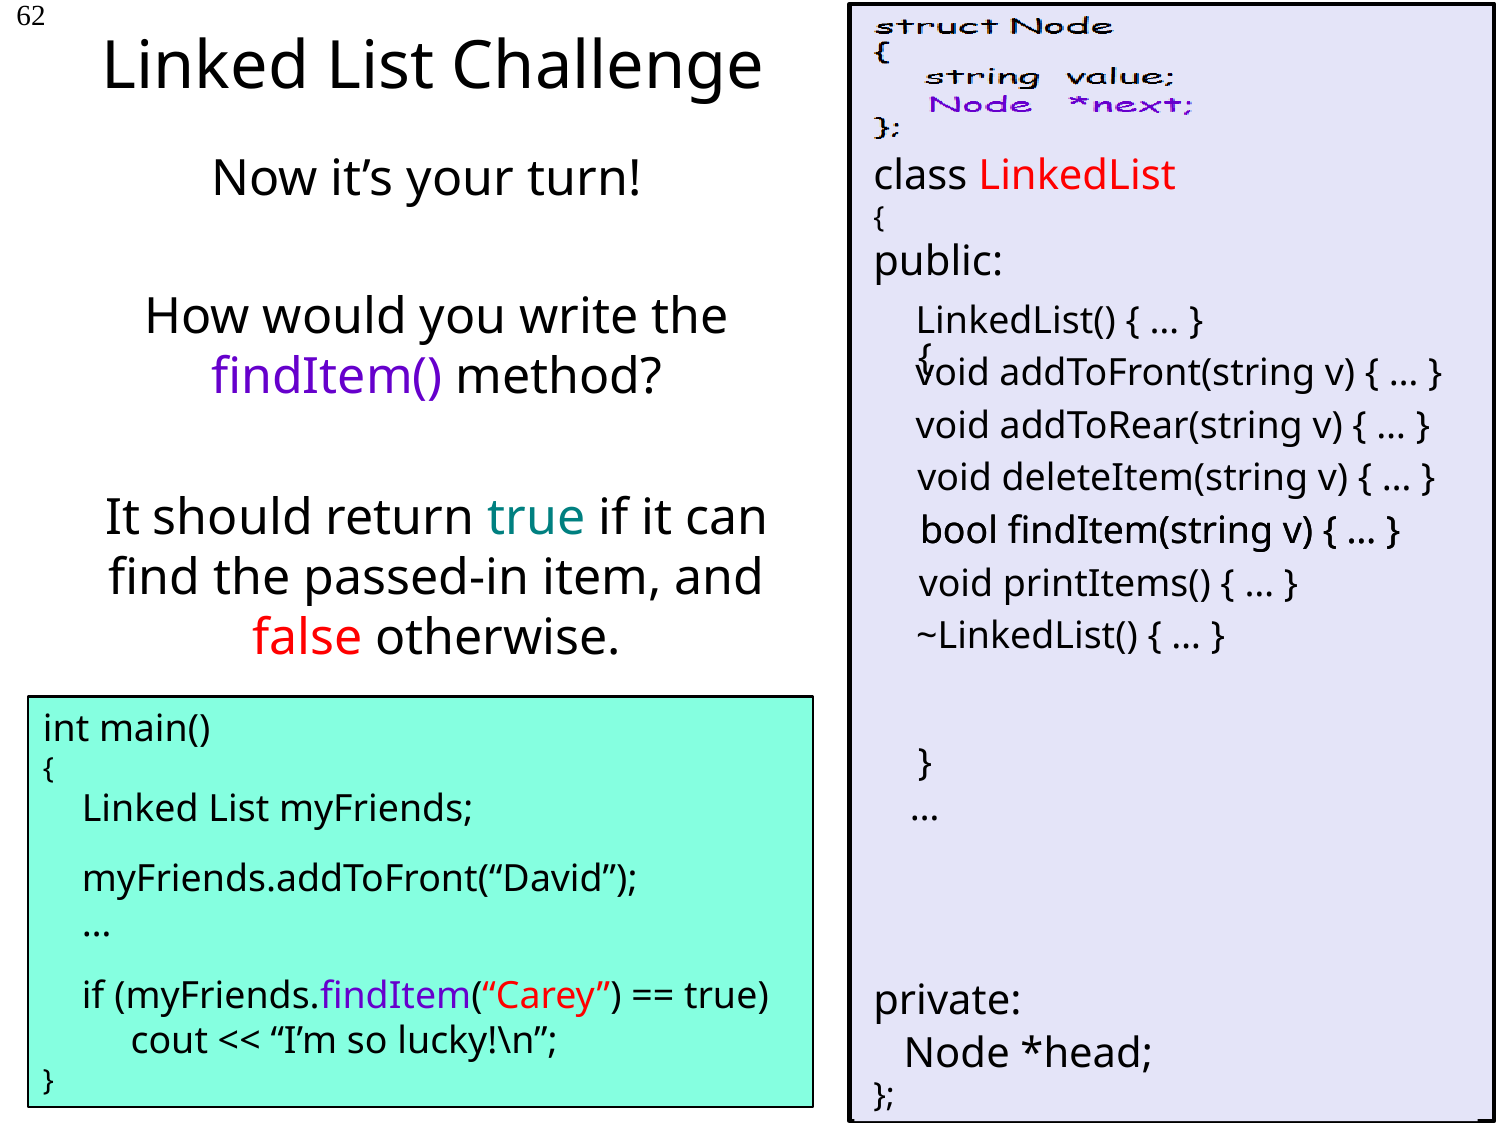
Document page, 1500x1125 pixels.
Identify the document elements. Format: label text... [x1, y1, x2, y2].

text_box class LinkedList { public: }; [858, 140, 1500, 1121]
text_box It should return true if it can find the passed-in item, and false otherwise. [78, 476, 796, 672]
text_box int main() { Linked List myFriends; myFriends.addToFront(“David”); … if (myFriends.findItem(“Carey”) == true) cout << “I’m so lucky!\n”; } [27, 696, 814, 1108]
title Linked List Challenge [83, 0, 784, 138]
text_box [849, 3, 1495, 1122]
slide_number 62 [0, 0, 61, 65]
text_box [896, 284, 1477, 841]
text_box Now it’s your turn! [67, 138, 786, 213]
text_box How would you write the findItem() method? [78, 276, 796, 411]
picture [863, 12, 1441, 142]
text_box [854, 154, 1478, 1122]
